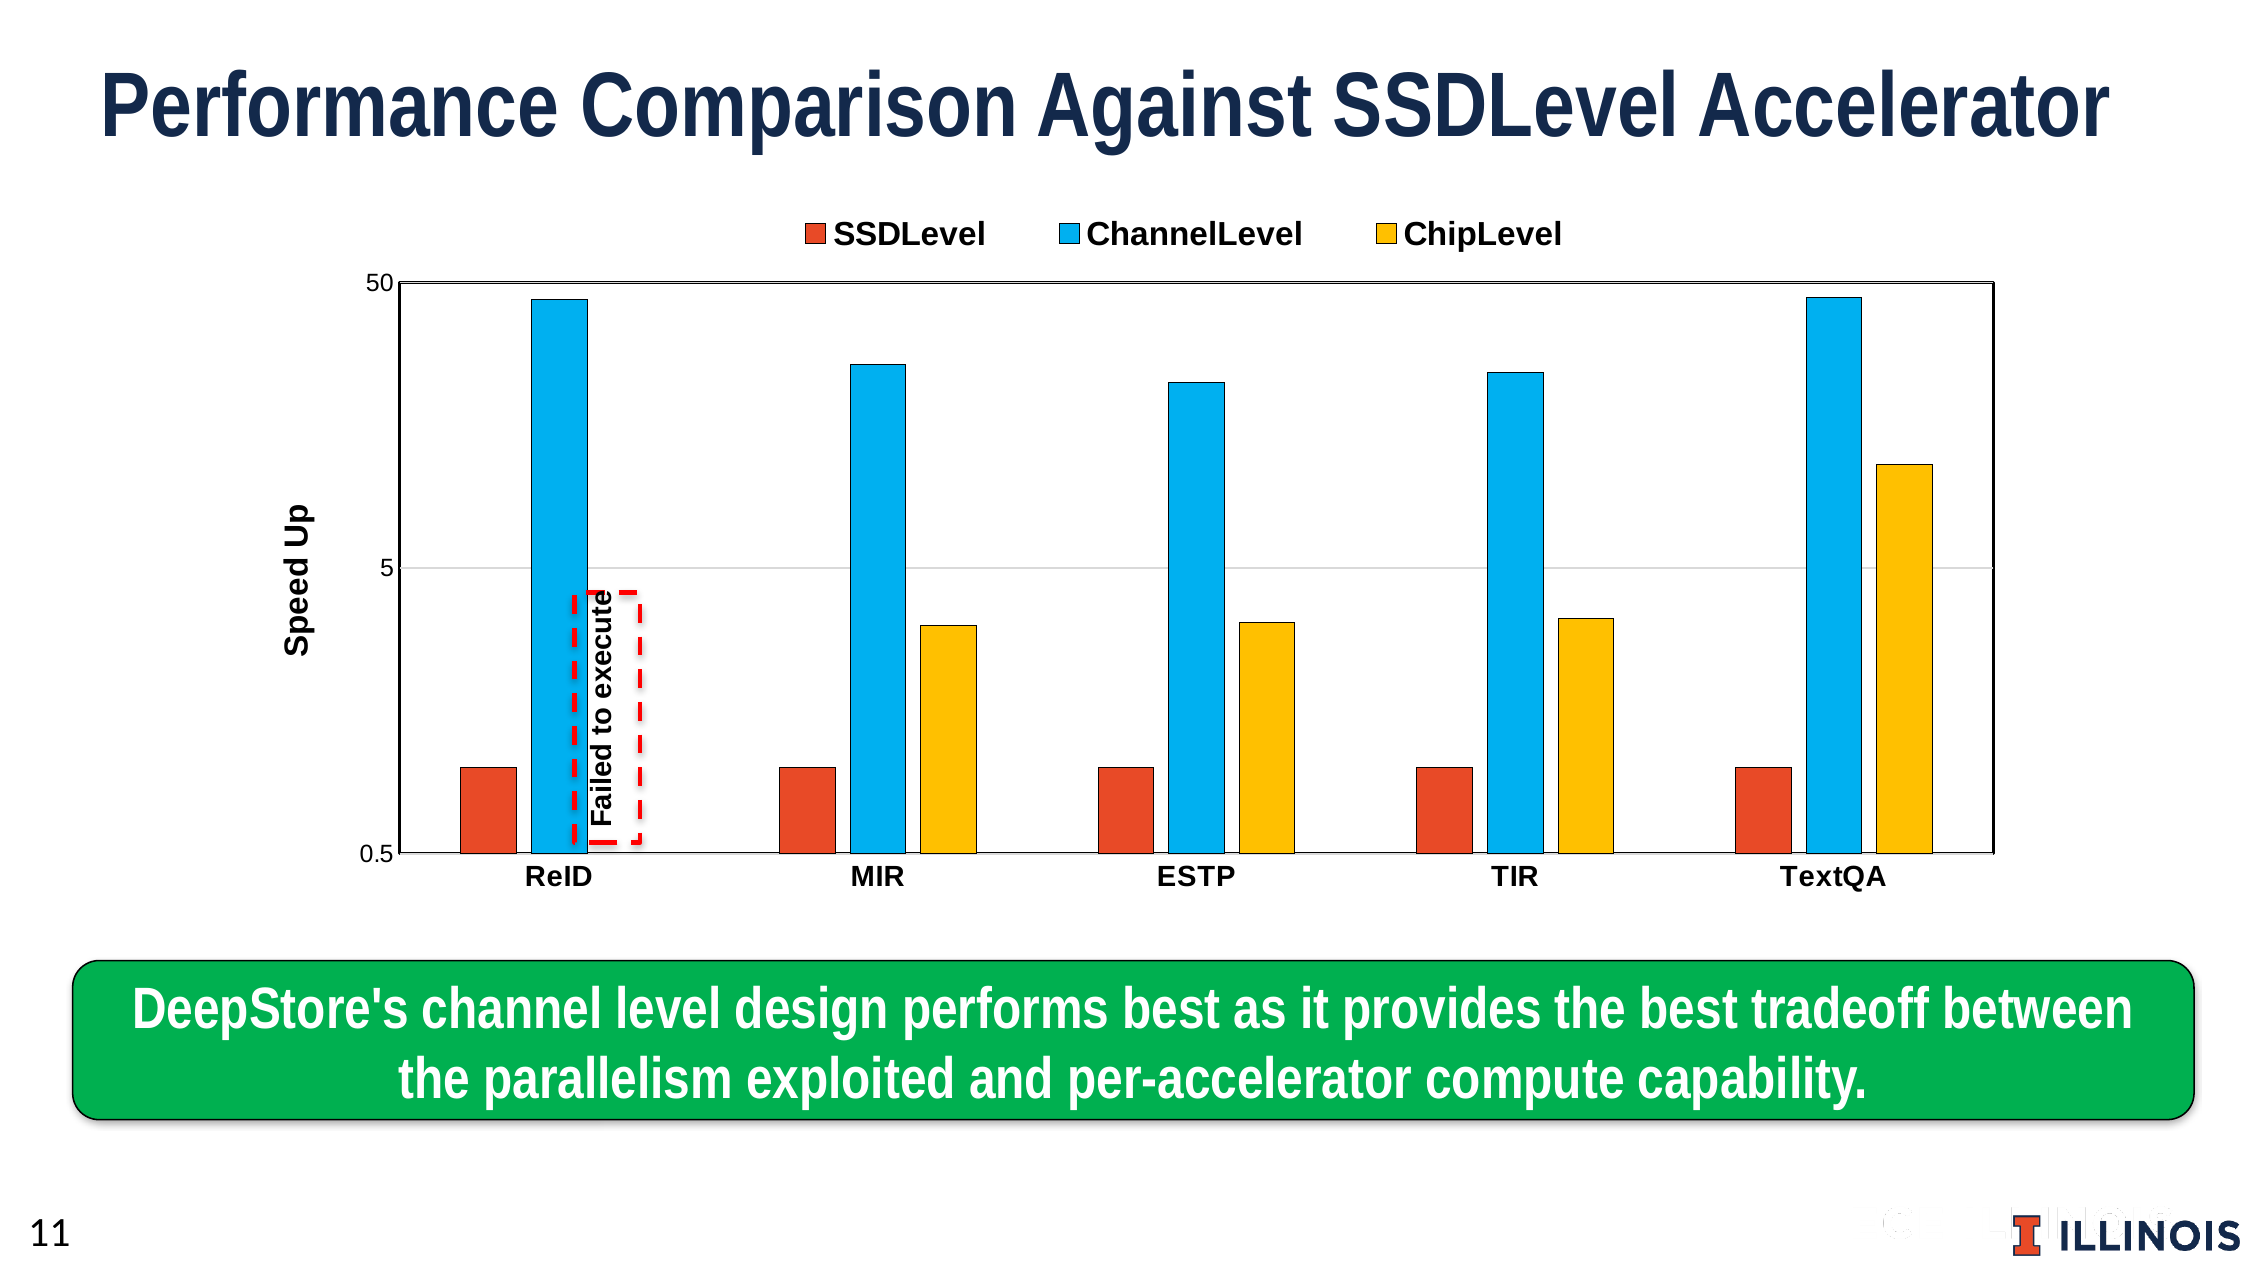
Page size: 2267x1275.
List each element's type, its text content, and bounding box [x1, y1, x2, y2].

text_box 11 [0, 1197, 106, 1263]
chart [241, 194, 2030, 908]
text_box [574, 589, 641, 843]
list Performance Comparison Against SSDLevel Accelerator [85, 36, 2185, 142]
text_box DeepStore's channel level design performs best as it provides the best tradeoff between the parallelism exploited and per-accelerator compute capability. [71, 959, 2195, 1121]
picture [1853, 1206, 2240, 1256]
